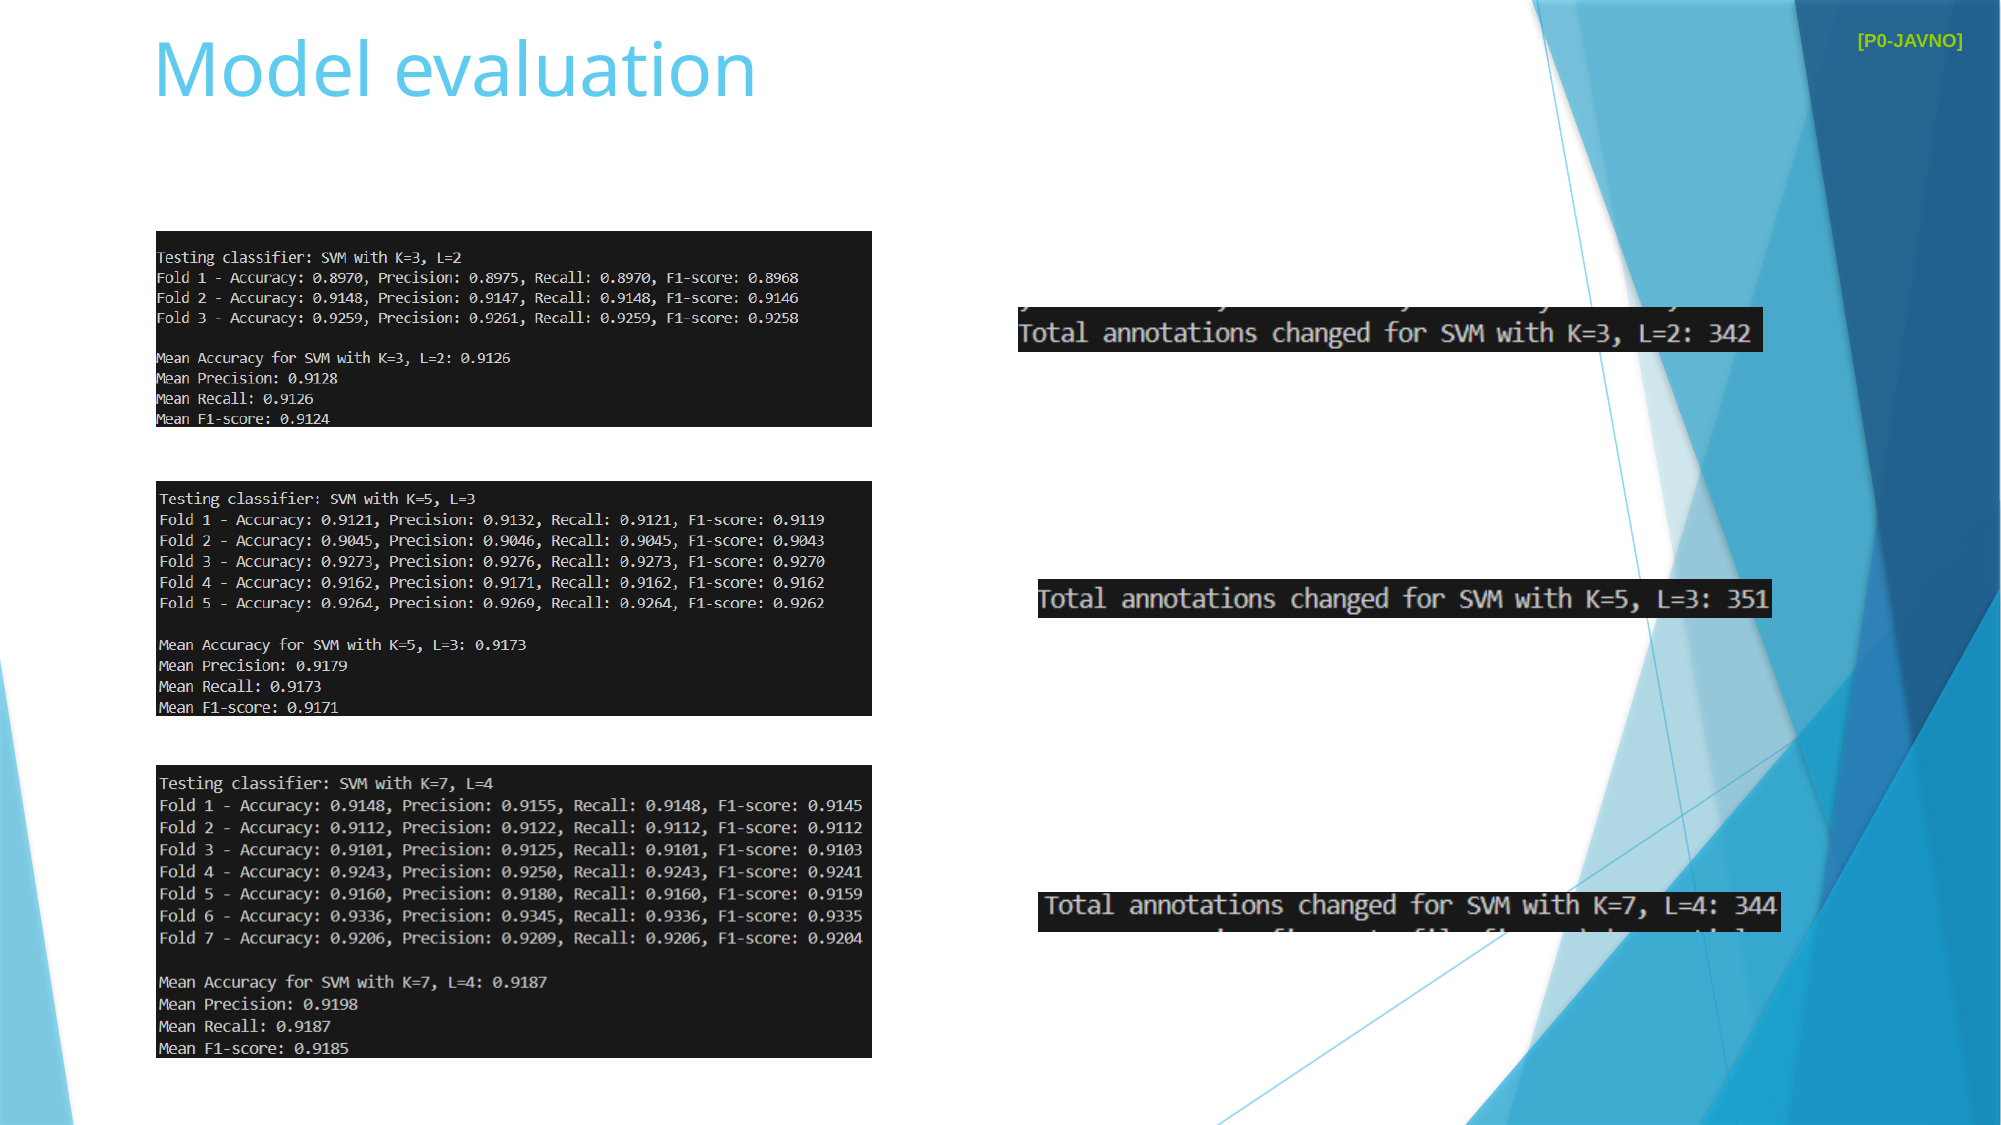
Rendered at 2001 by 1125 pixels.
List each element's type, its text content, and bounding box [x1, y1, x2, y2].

picture [155, 765, 872, 1059]
picture [1018, 306, 1764, 352]
picture [1037, 891, 1782, 932]
picture [155, 231, 872, 428]
picture [1037, 579, 1772, 618]
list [155, 480, 872, 717]
title Model evaluation [137, 14, 1863, 232]
